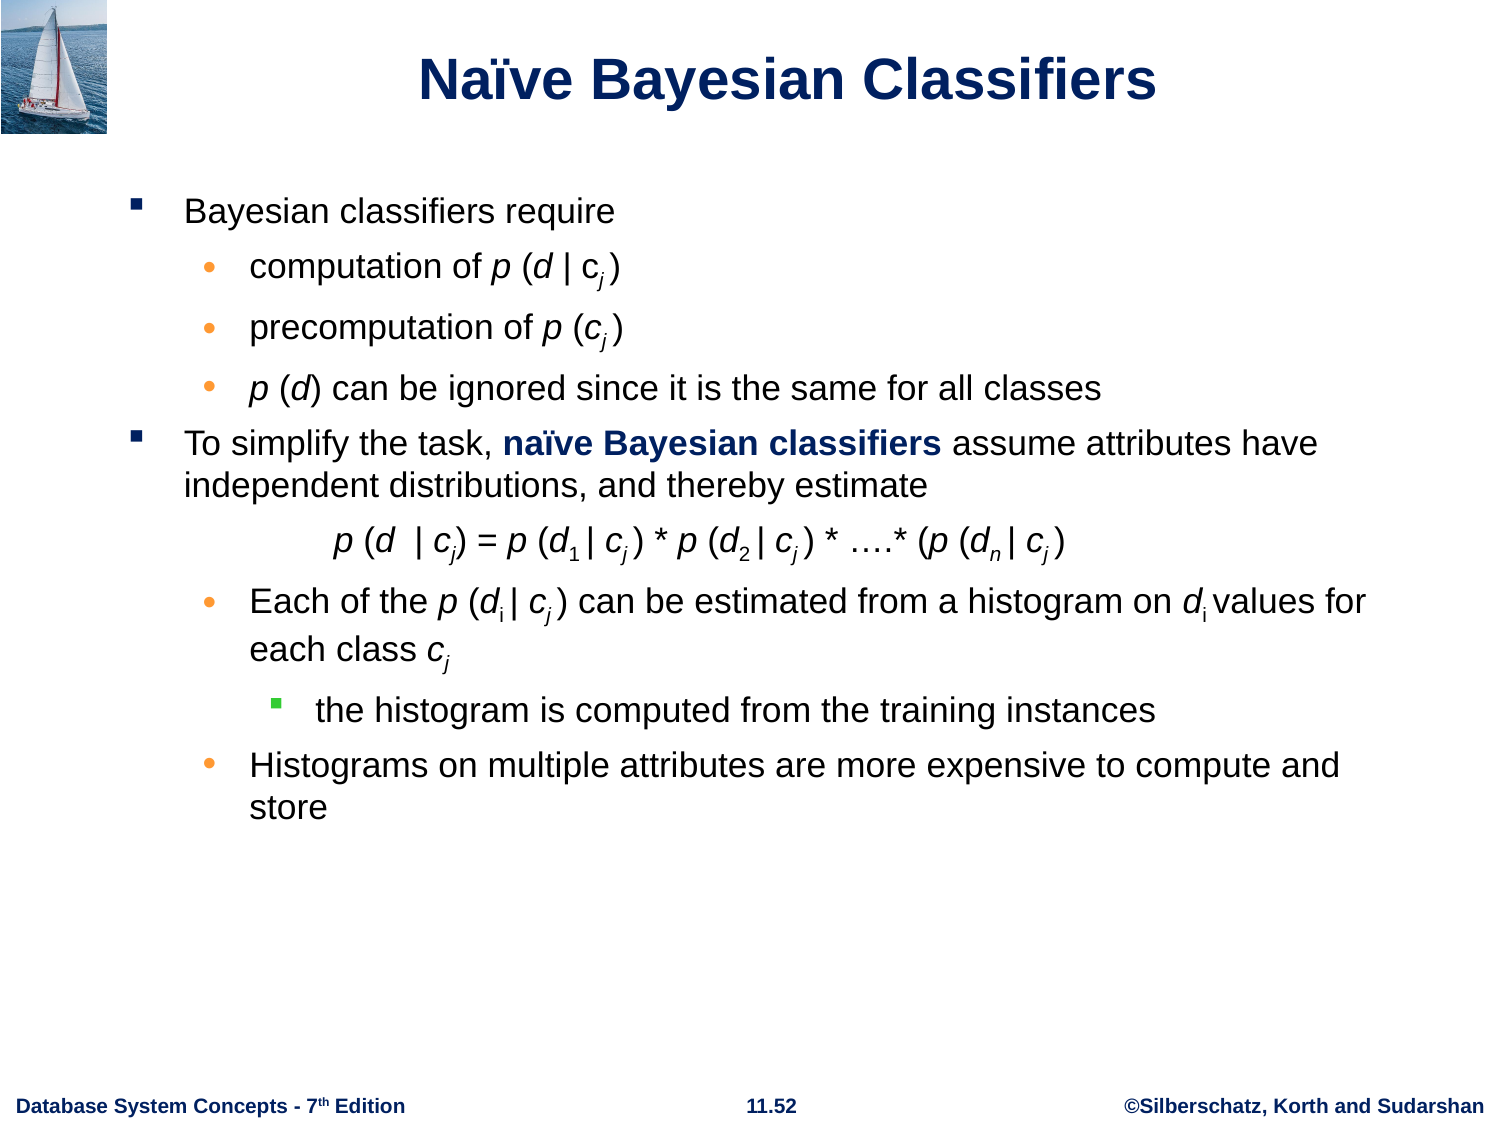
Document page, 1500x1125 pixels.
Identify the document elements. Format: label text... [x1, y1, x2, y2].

picture [1, 0, 107, 134]
list Bayesian classifiers require computation of p (d | cj ) precomputation of p (cj ) p (d) can be ignored since it is the same for all classes To simplify the task, naïve Bayesian classifiers assume attributes have independent distributions, and thereby estimate p (d | cj) = p (d1 | cj ) * p (d2 | cj ) * ….* (p (dn | cj ) Each of the p (di | cj ) can be estimated from a histogram on di values for each class cj the histogram is computed from the training instances Histograms on multiple attributes are more expensive to compute and store [112, 180, 1400, 1062]
title Naïve Bayesian Classifiers [125, 18, 1452, 120]
